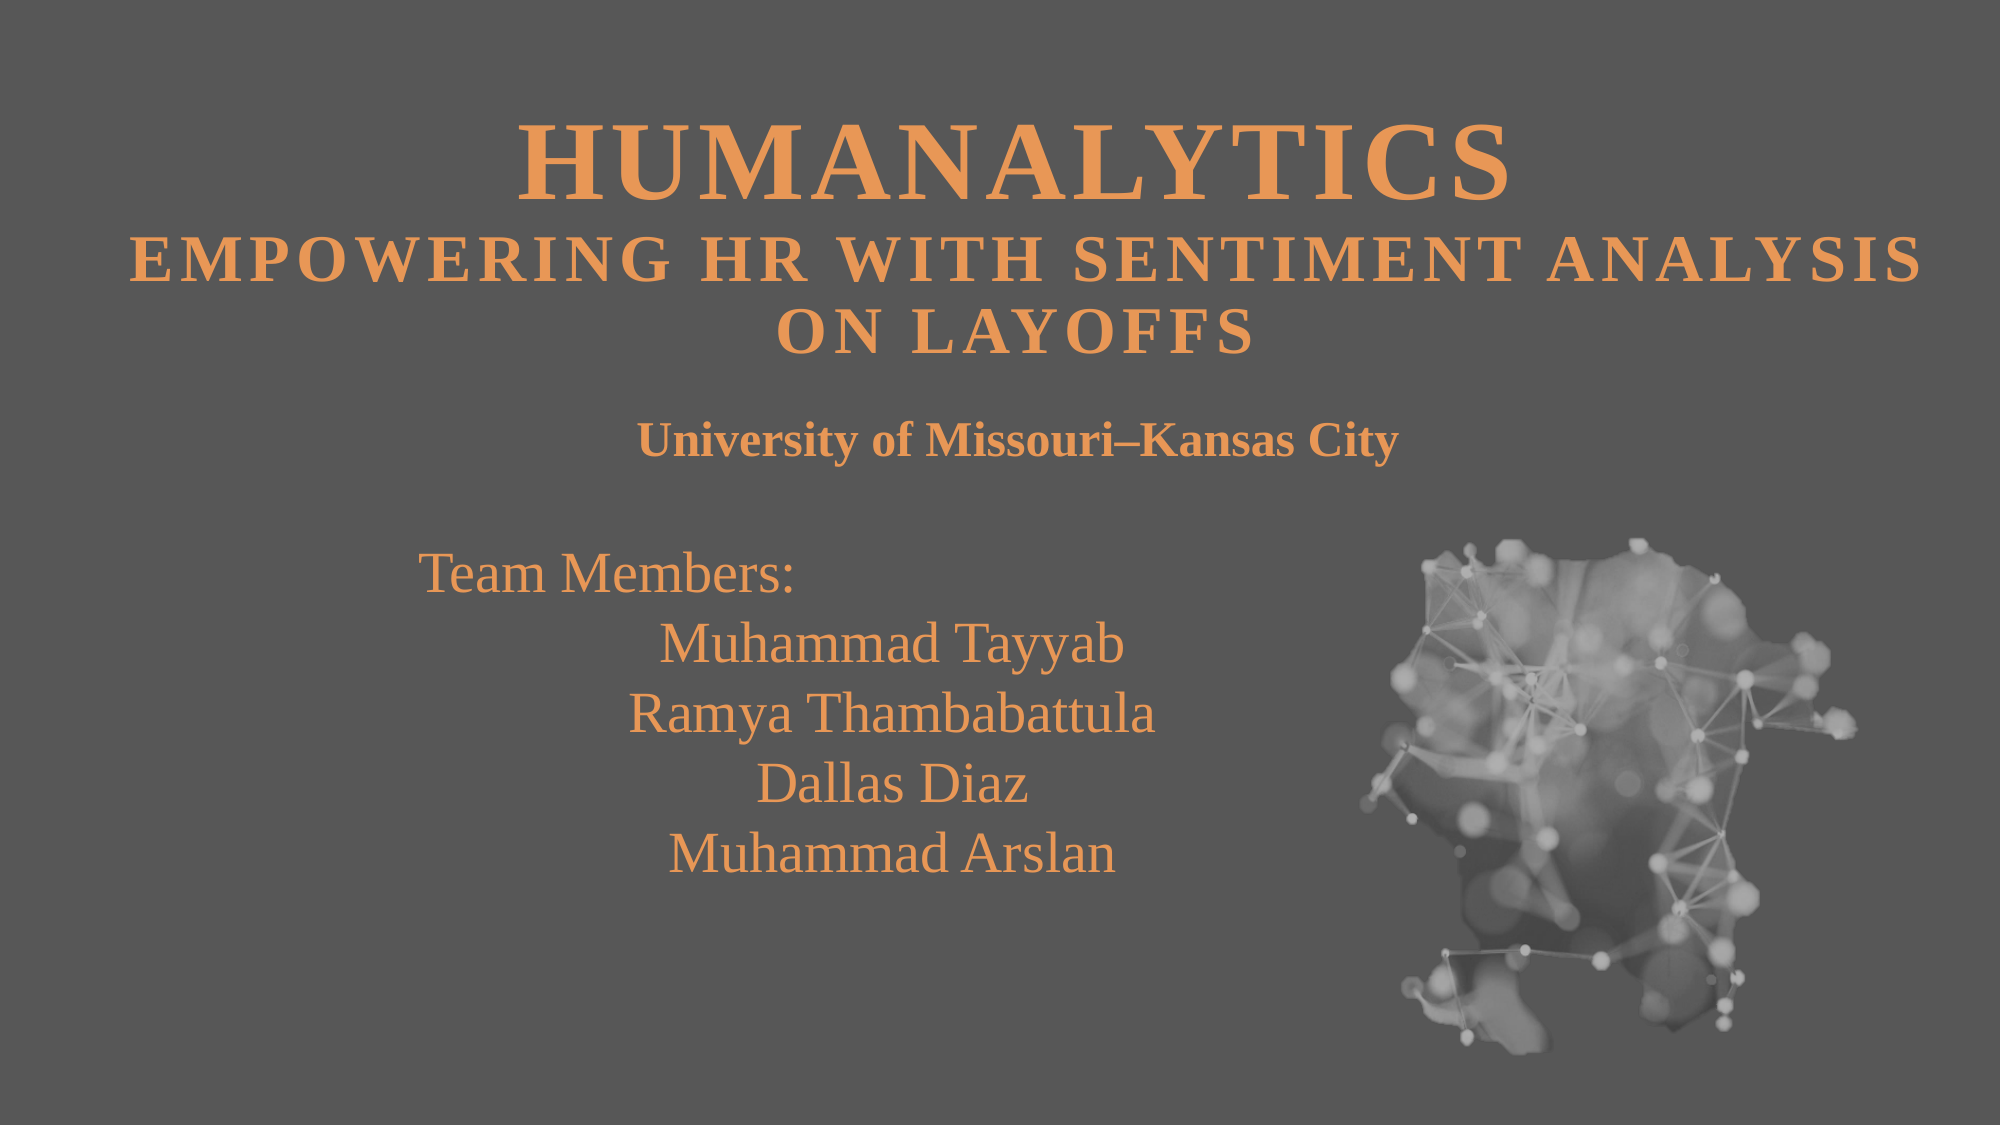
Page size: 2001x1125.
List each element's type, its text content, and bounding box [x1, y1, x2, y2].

picture [914, 473, 2000, 1125]
text_box Team Members: Muhammad Tayyab Ramya Thambabattula Dallas Diaz Muhammad Arslan [403, 526, 914, 892]
title Humanalytics Empowering HR with Sentiment Analysis on Layoffs [53, 95, 1984, 429]
text_box University of Missouri–Kansas City [305, 399, 1731, 475]
